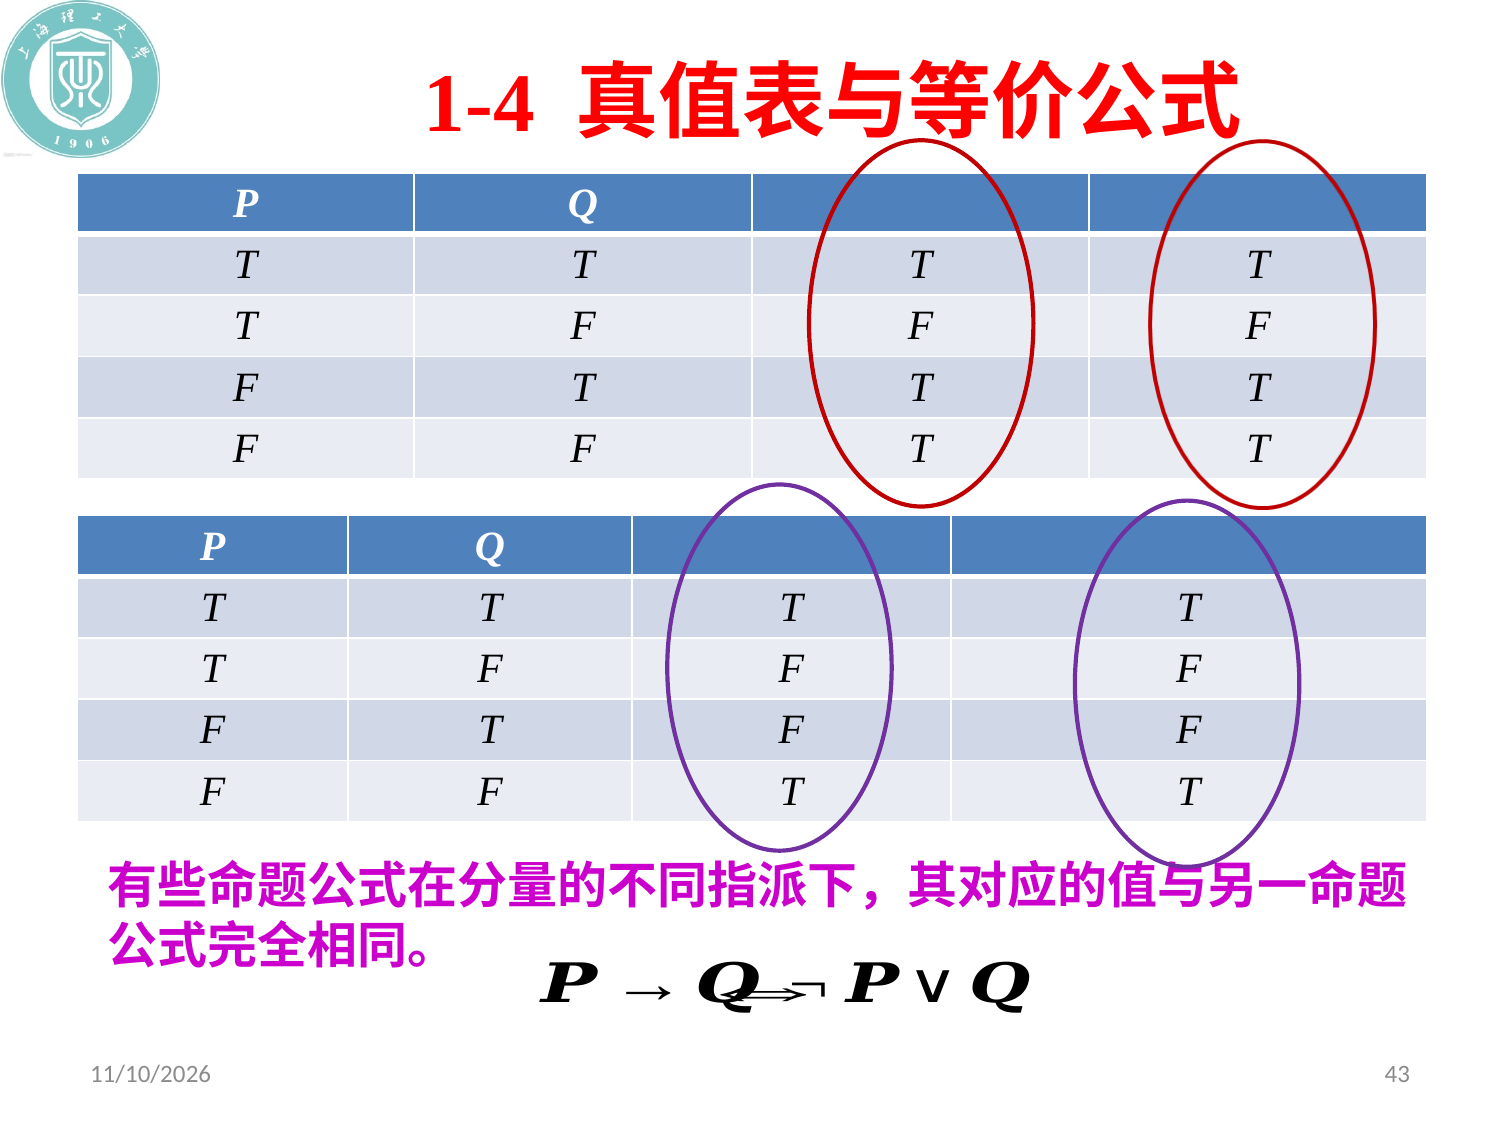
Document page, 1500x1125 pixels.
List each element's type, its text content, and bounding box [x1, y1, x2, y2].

slide_number 43 [1074, 1042, 1425, 1103]
text_box 有些命题公式在分量的不同指派下，其对应的值与另一命题公式完全相同。 [17, 845, 1427, 981]
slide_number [75, 1042, 425, 1103]
text_box [665, 482, 894, 853]
picture [1, 0, 160, 158]
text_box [536, 954, 1034, 1022]
text_box [806, 138, 1036, 509]
picture [1148, 139, 1377, 510]
text_box [1072, 512, 1302, 869]
title 1-4 真值表与等价公式 [195, 11, 1471, 185]
